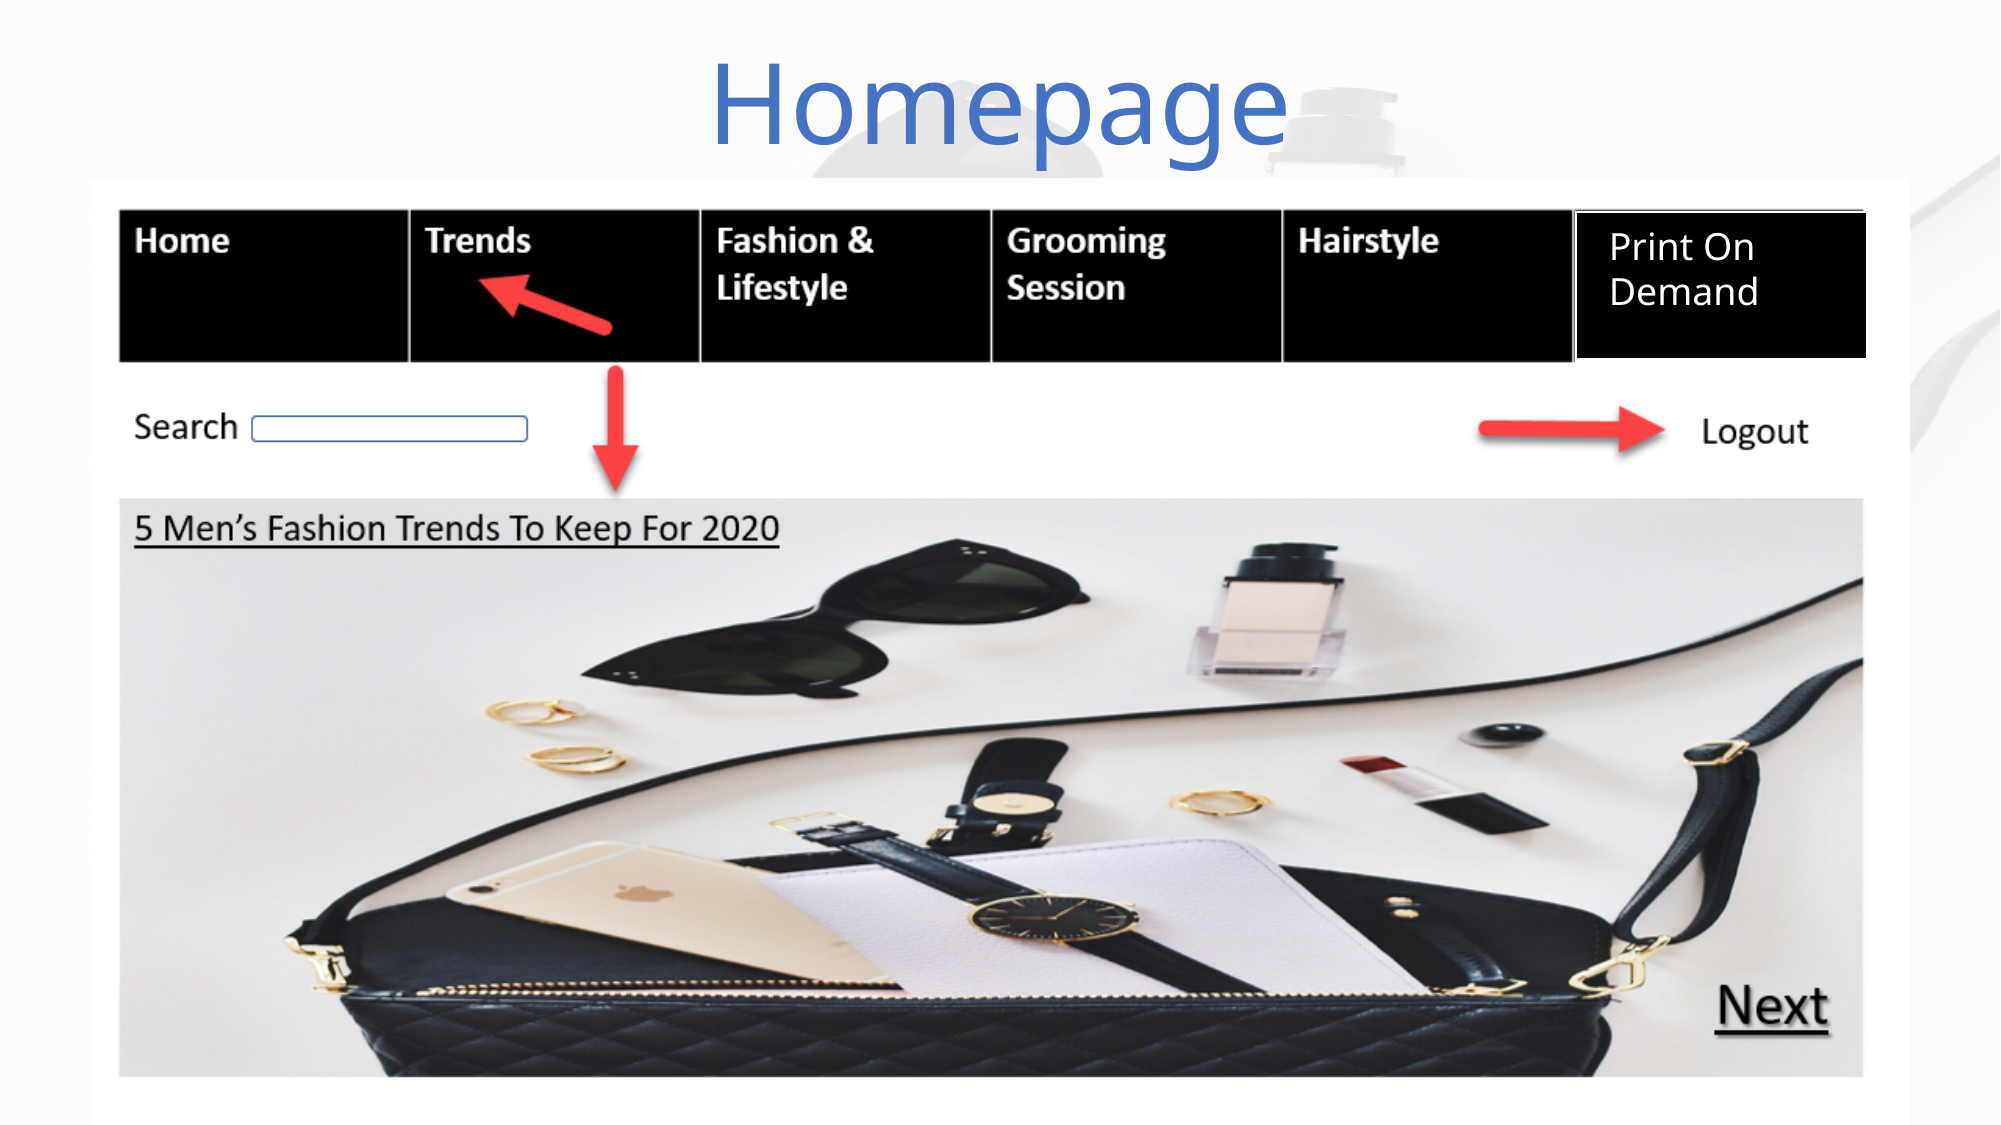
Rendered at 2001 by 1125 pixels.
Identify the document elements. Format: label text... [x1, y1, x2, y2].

picture [89, 178, 1910, 1125]
text_box Homepage [117, 24, 1883, 175]
